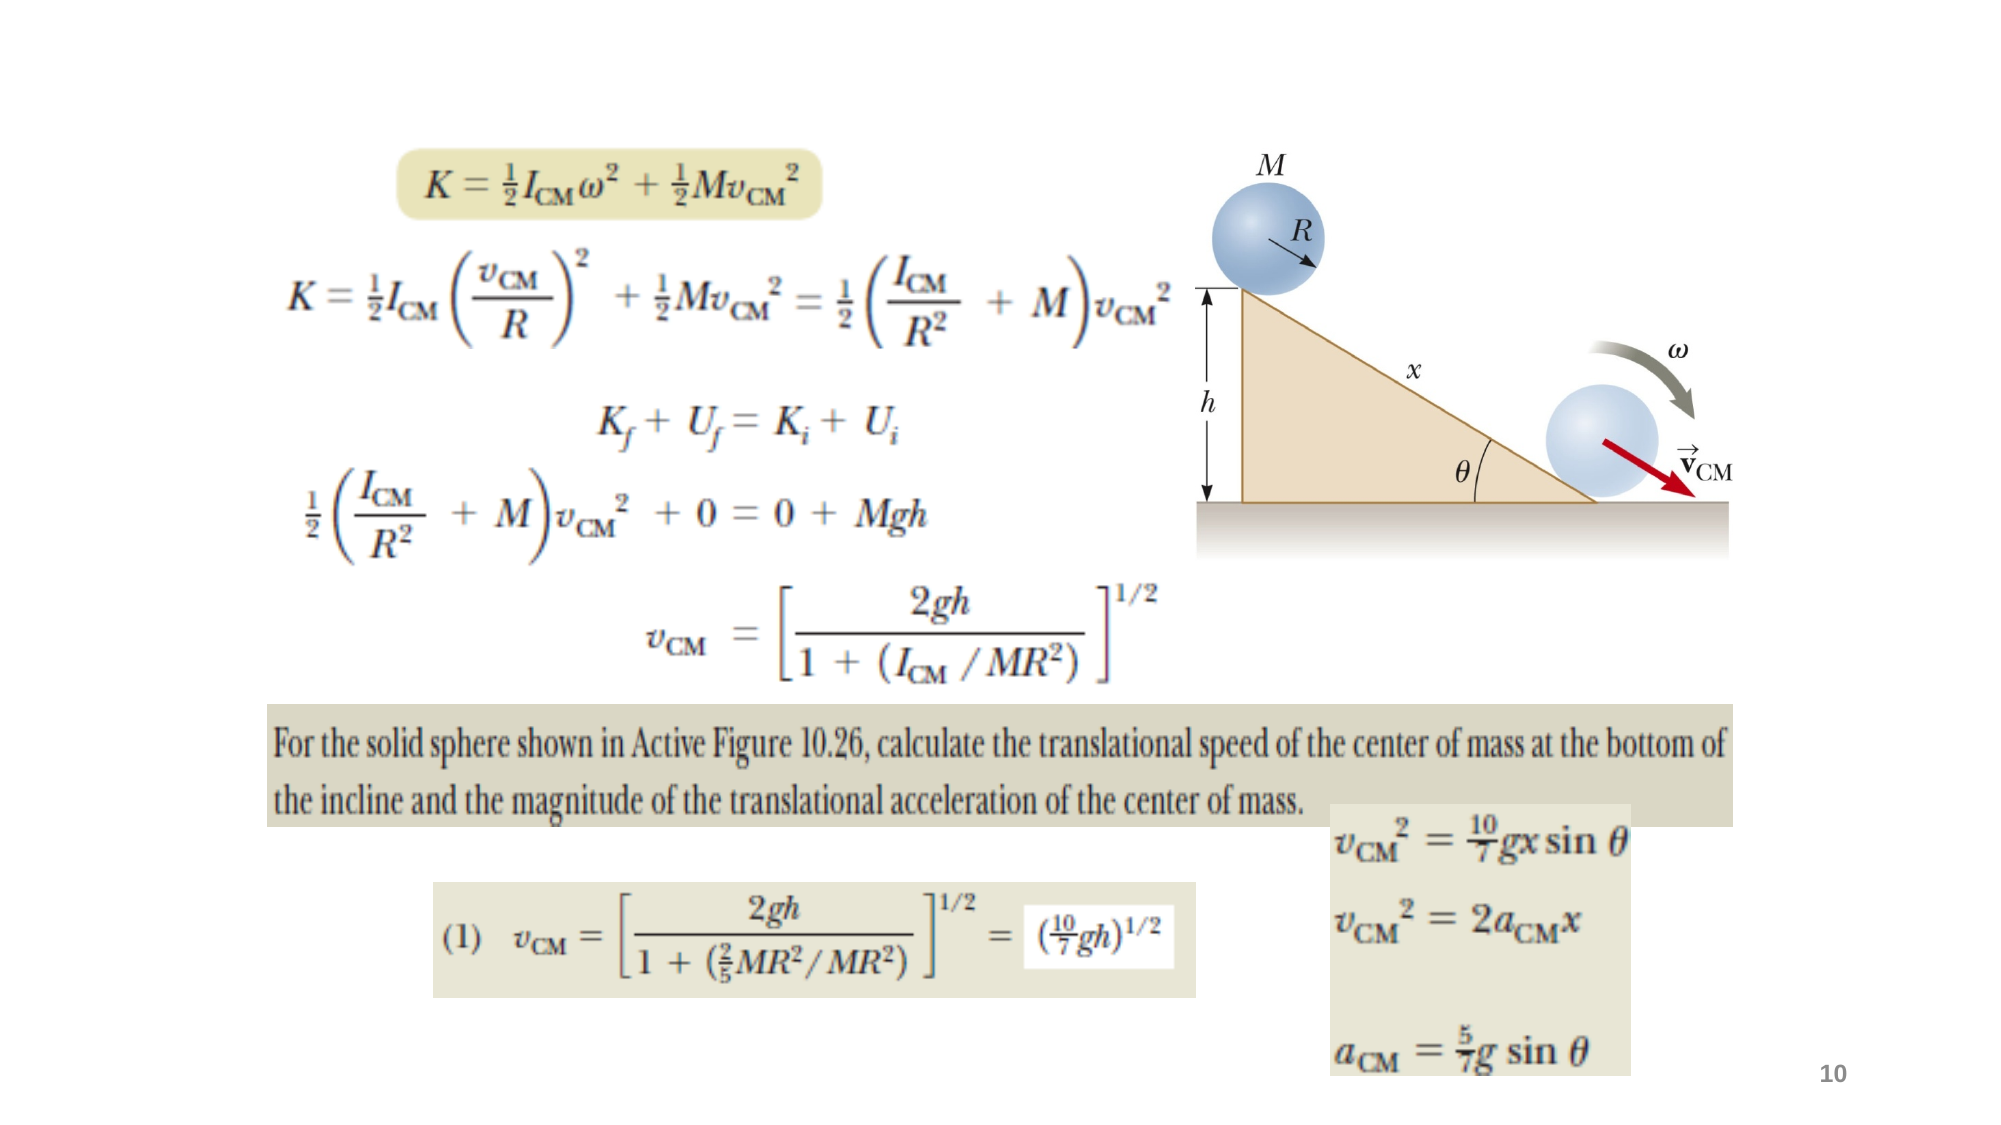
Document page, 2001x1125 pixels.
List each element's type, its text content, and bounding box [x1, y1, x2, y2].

picture [267, 389, 1733, 1077]
picture [387, 134, 836, 231]
picture [267, 241, 1186, 351]
slide_number 10 [1412, 1042, 1863, 1103]
picture [433, 882, 1196, 998]
picture [1195, 148, 1733, 562]
